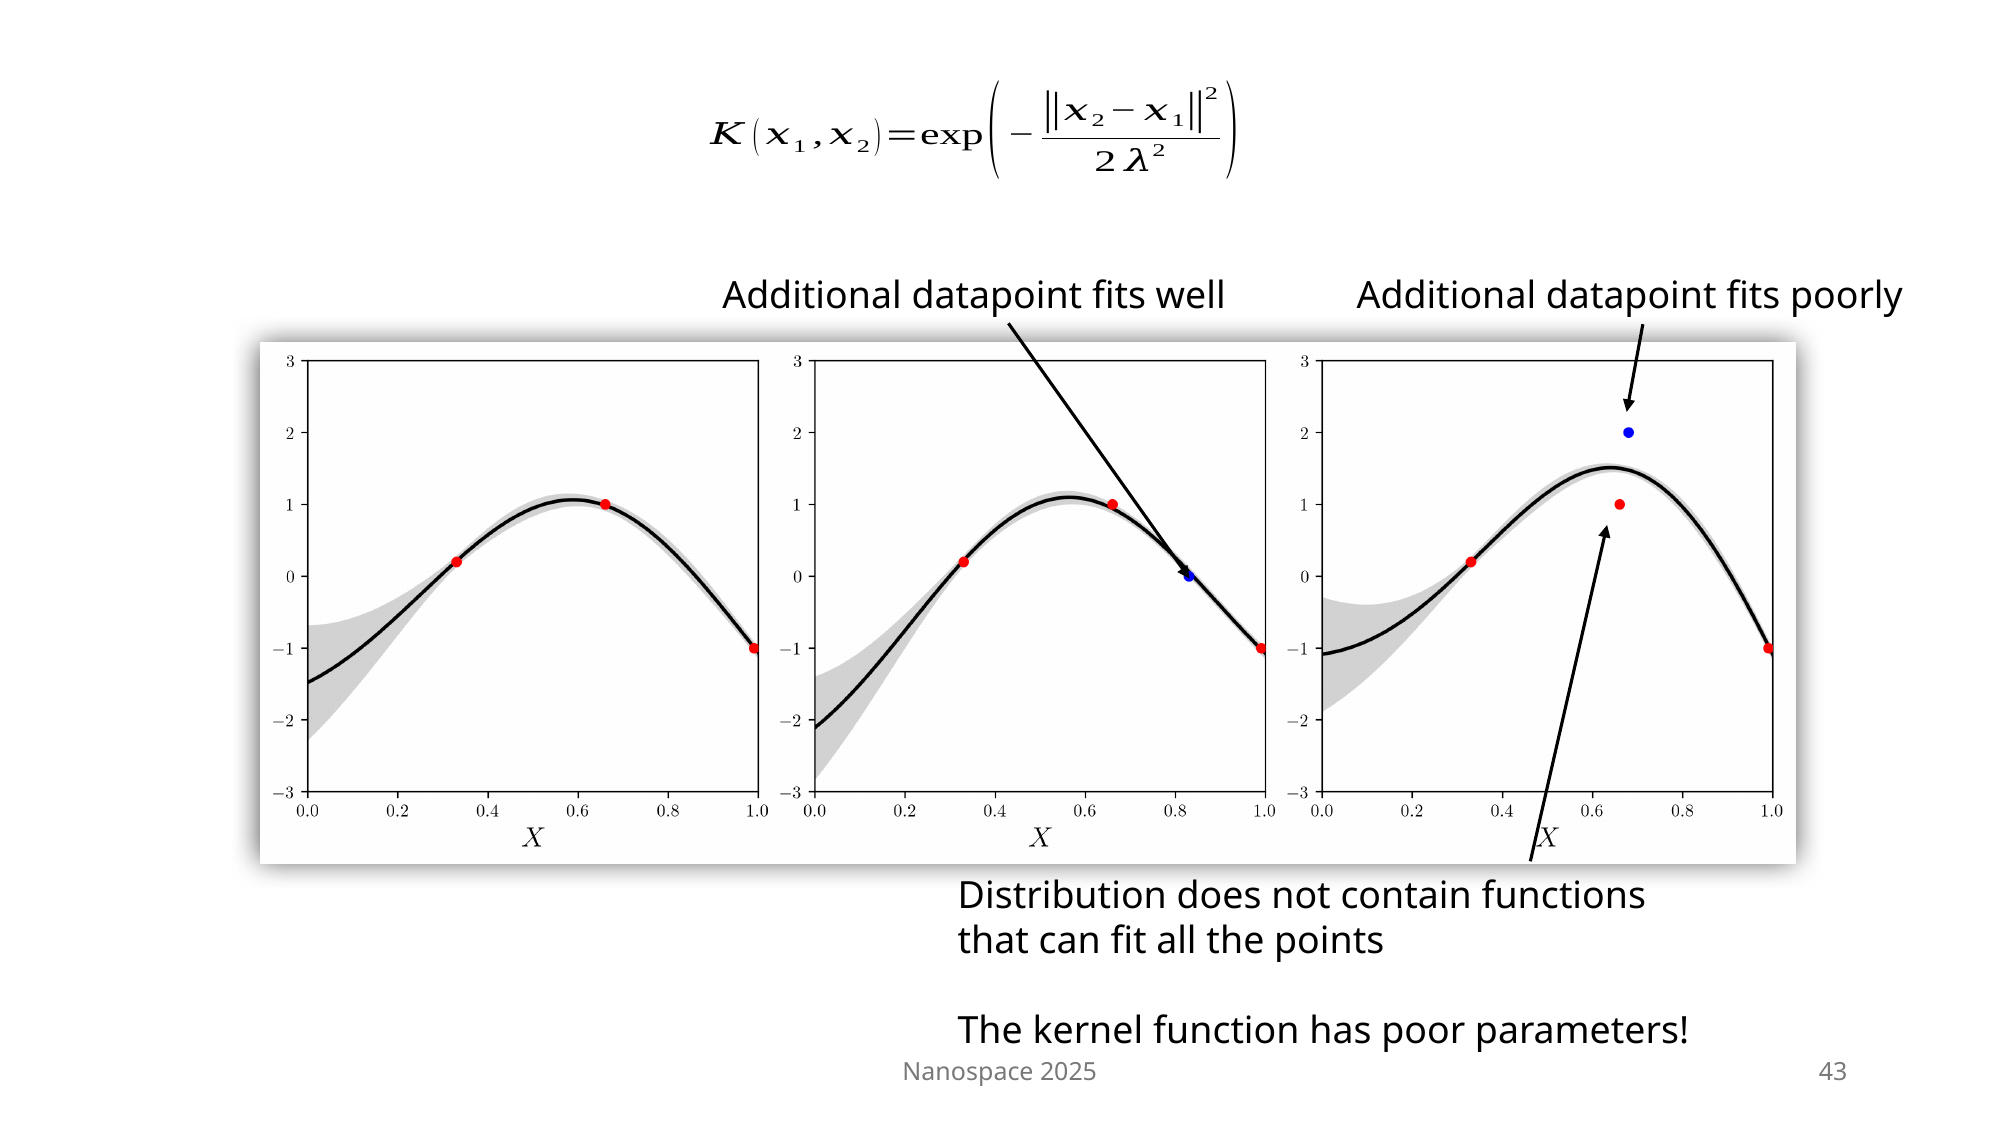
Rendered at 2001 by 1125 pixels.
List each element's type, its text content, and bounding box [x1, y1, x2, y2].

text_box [1529, 524, 1608, 862]
text_box Additional datapoint fits poorly [1341, 263, 1944, 324]
text_box Additional datapoint fits well [707, 263, 1310, 324]
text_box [1007, 323, 1191, 580]
slide_number 43 [1412, 1042, 1863, 1103]
footer Nanospace 2025 [662, 1042, 1338, 1103]
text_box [1626, 323, 1644, 413]
text_box Distribution does not contain functions that can fit all the points The kernel function has poor parameters! [942, 865, 1733, 1059]
picture [260, 342, 1796, 865]
